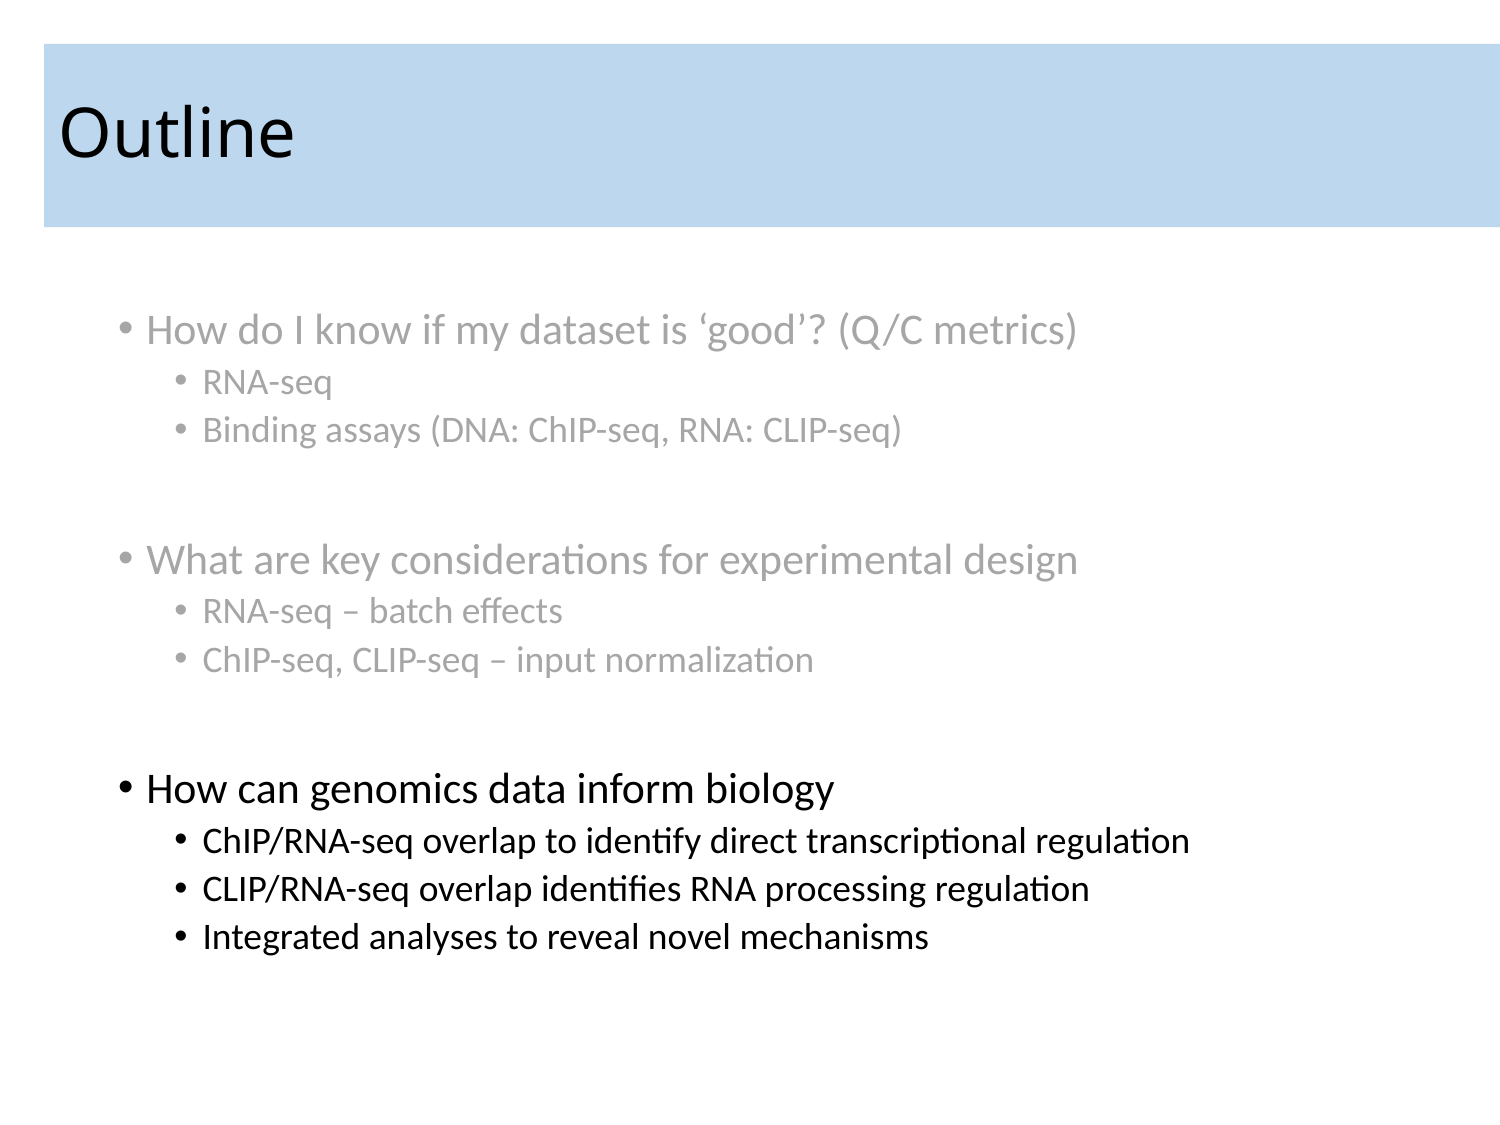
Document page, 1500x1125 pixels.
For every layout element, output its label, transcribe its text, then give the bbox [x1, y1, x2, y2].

title Outline [44, 43, 1500, 228]
list How do I know if my dataset is ‘good’? (Q/C metrics) RNA-seq Binding assays (DNA: ChIP-seq, RNA: CLIP-seq) What are key considerations for experimental design RNA-seq – batch effects ChIP-seq, CLIP-seq – input normalization How can genomics data inform biology ChIP/RNA-seq overlap to identify direct transcriptional regulation CLIP/RNA-seq overlap identifies RNA processing regulation Integrated analyses to reveal novel mechanisms [103, 299, 1397, 1014]
